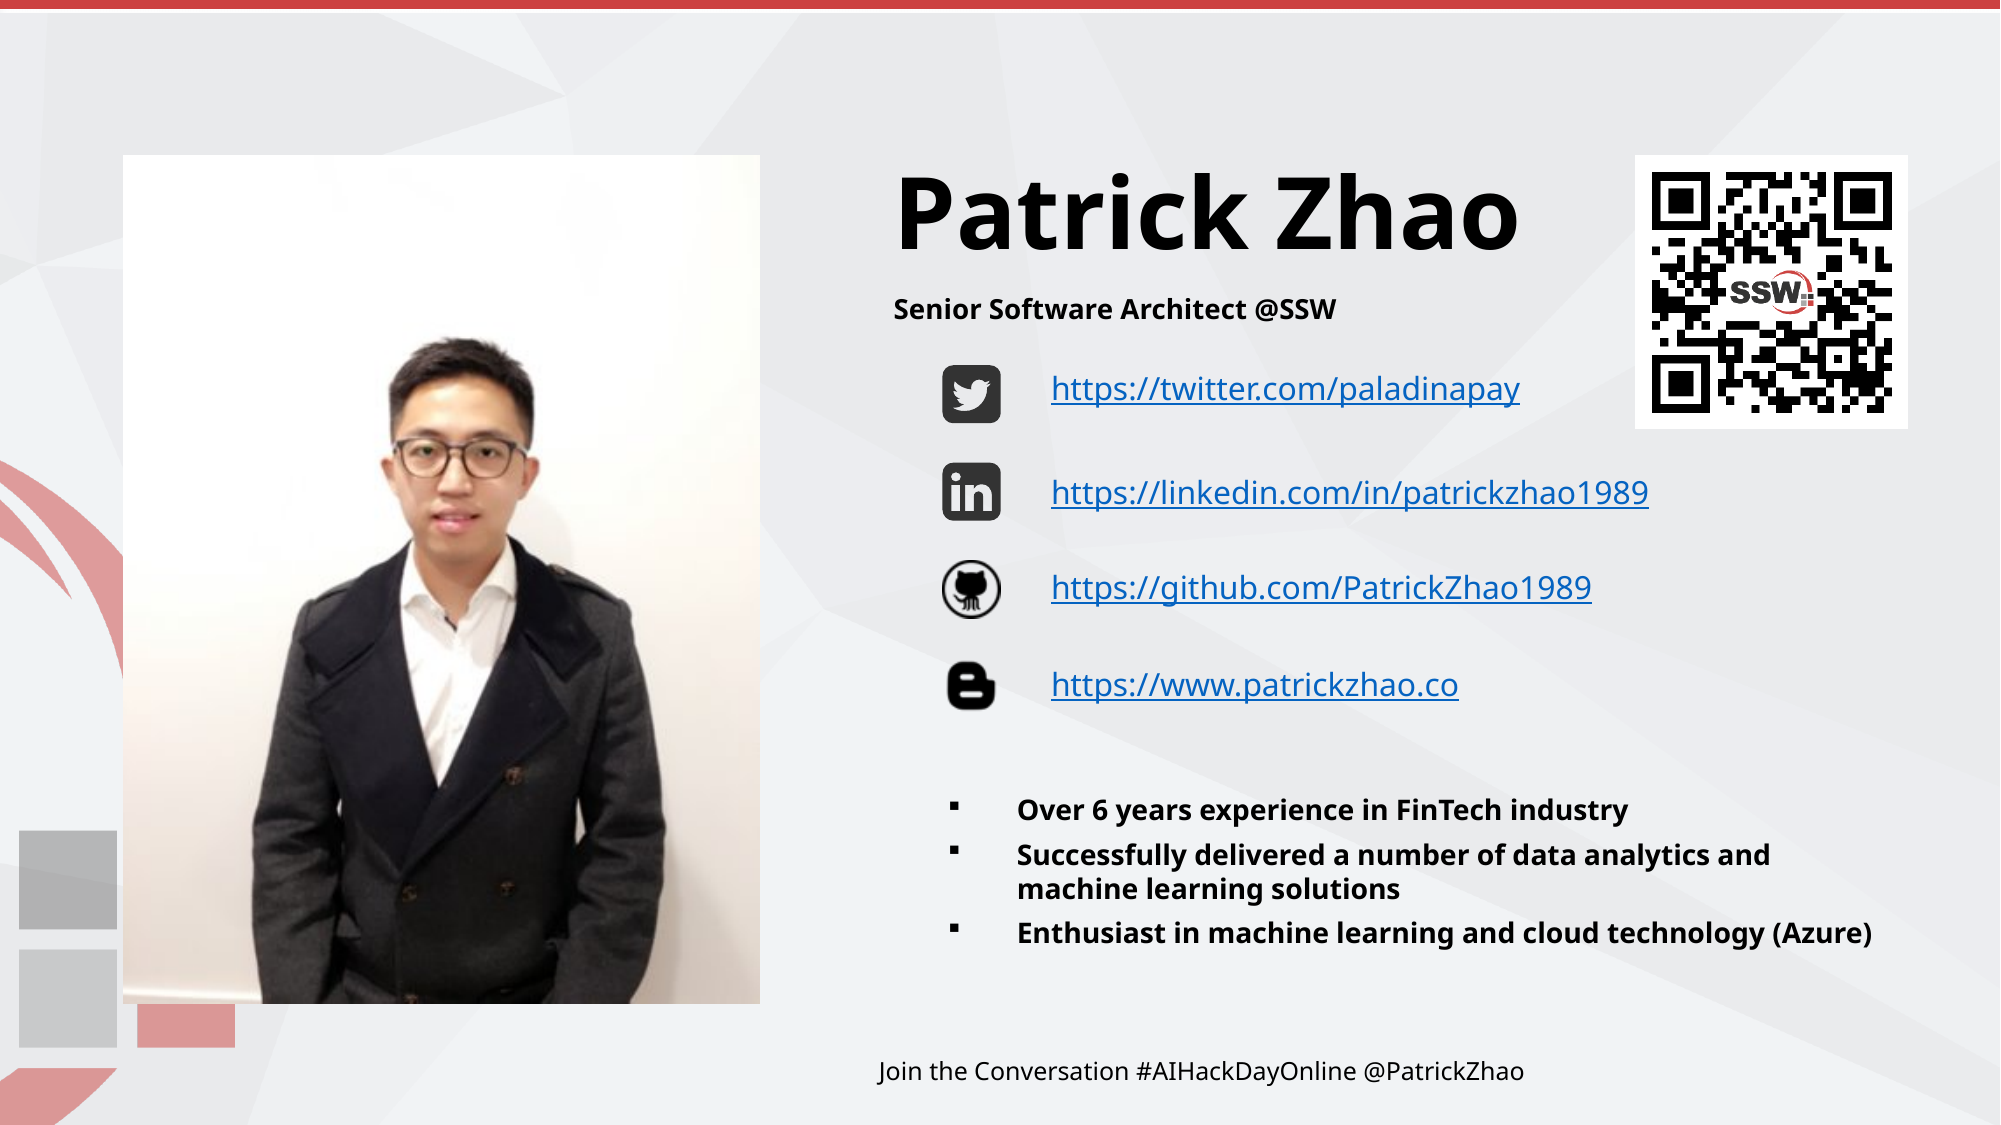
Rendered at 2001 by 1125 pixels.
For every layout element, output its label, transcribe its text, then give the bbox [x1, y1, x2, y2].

picture [1635, 155, 1908, 429]
footer Join the Conversation #AIHackDayOnline @PatrickZhao [864, 1042, 1877, 1103]
title Patrick Zhao [864, 136, 1877, 278]
text_box https://twitter.com/paladinapay [1036, 360, 1635, 420]
text_box https://github.com/PatrickZhao1989 [1036, 560, 1813, 619]
text_box https://linkedin.com/in/patrickzhao1989 [1036, 464, 1813, 524]
subtitle Senior Software Architect @SSW [864, 278, 1635, 340]
picture [942, 656, 1001, 716]
text_box https://www.patrickzhao.co [1036, 656, 1813, 716]
picture [942, 559, 1001, 619]
list Over 6 years experience in FinTech industry Successfully delivered a number of data analytics and machine learning solutions Enthusiast in machine learning and cloud technology (Azure) [918, 784, 1920, 989]
picture [942, 462, 1001, 521]
picture [0, 155, 760, 1125]
picture [942, 365, 1001, 424]
